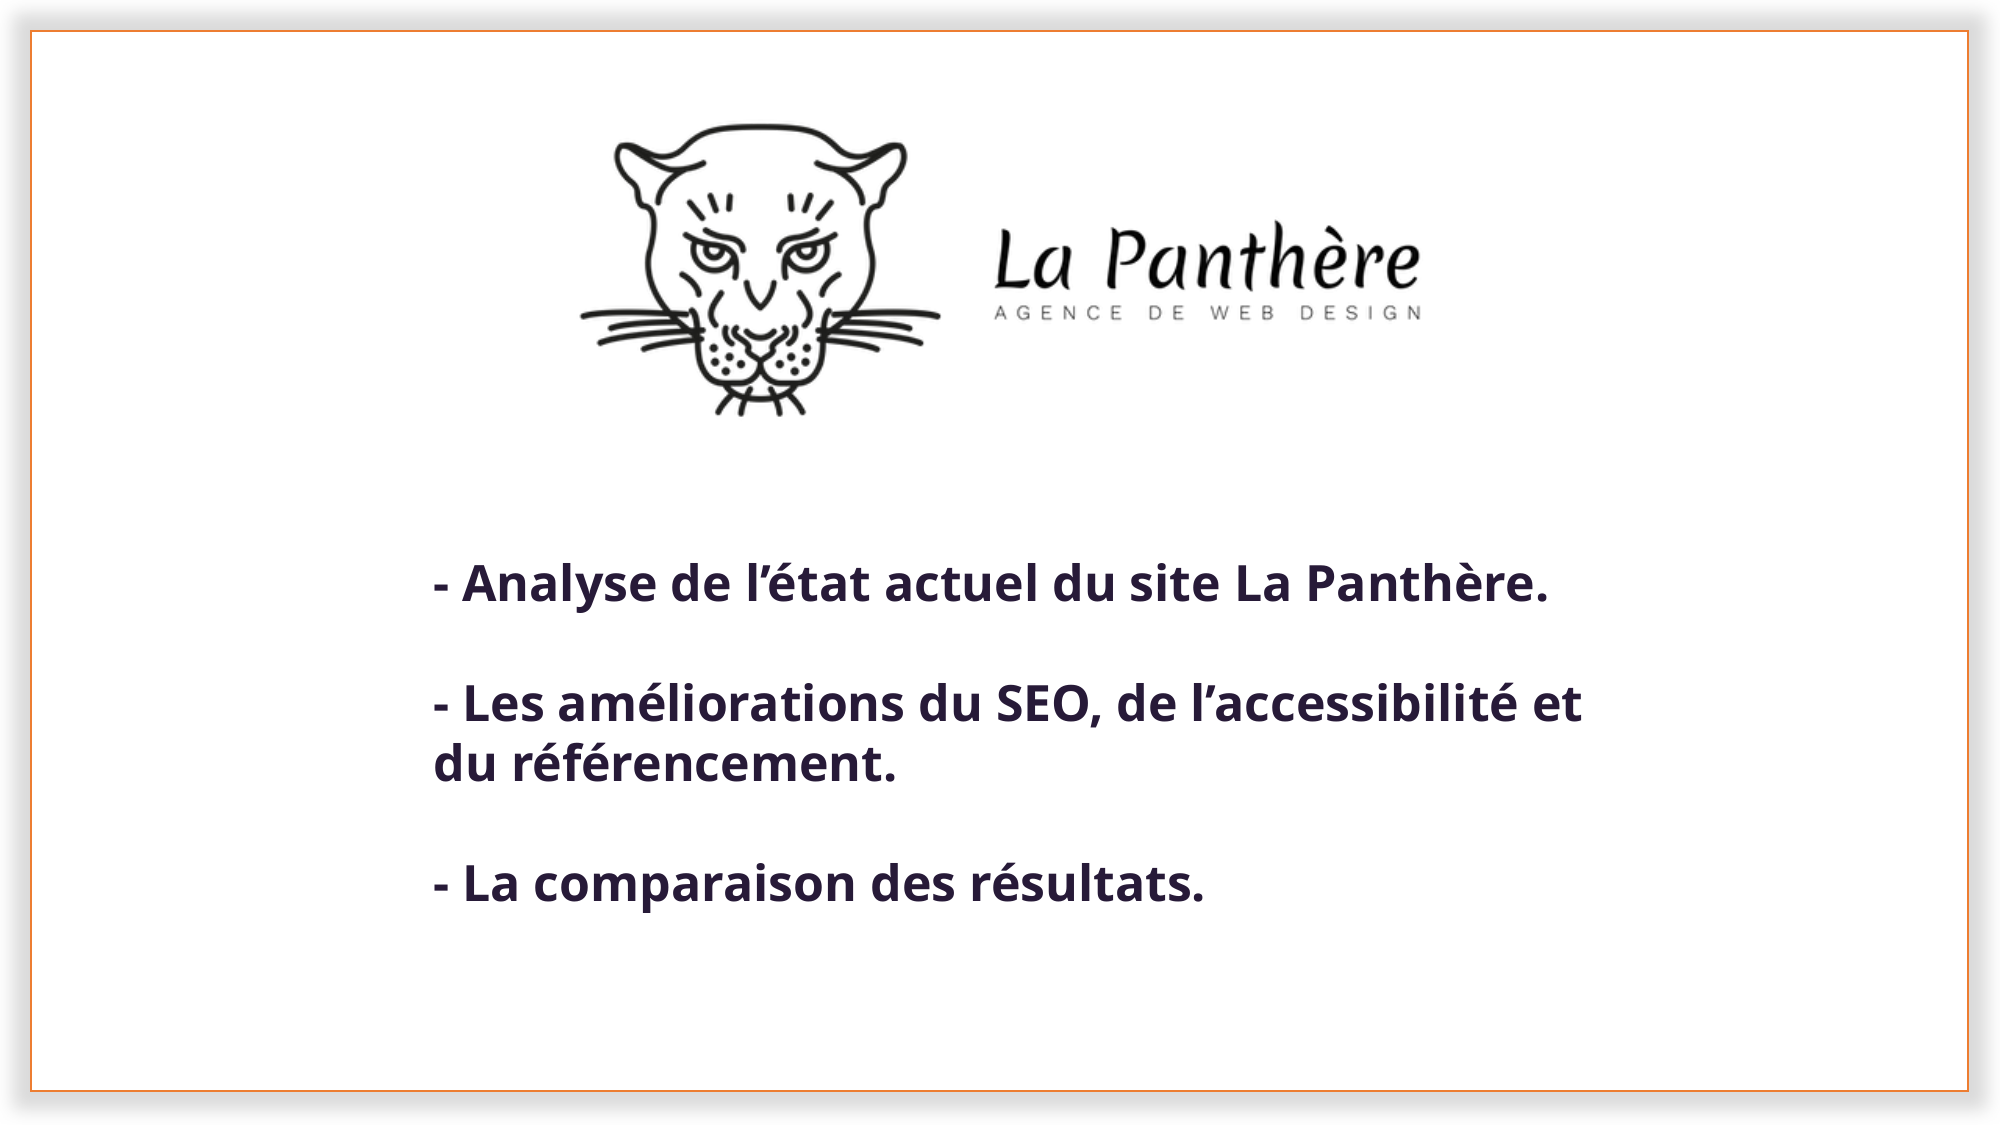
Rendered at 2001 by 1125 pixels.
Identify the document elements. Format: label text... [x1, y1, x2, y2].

picture [374, 13, 1625, 528]
text_box - Analyse de l’état actuel du site La Panthère. - Les améliorations du SEO, de l’accessibilité et du référencement. - La comparaison des résultats. [418, 544, 1654, 920]
text_box [30, 30, 1969, 1092]
